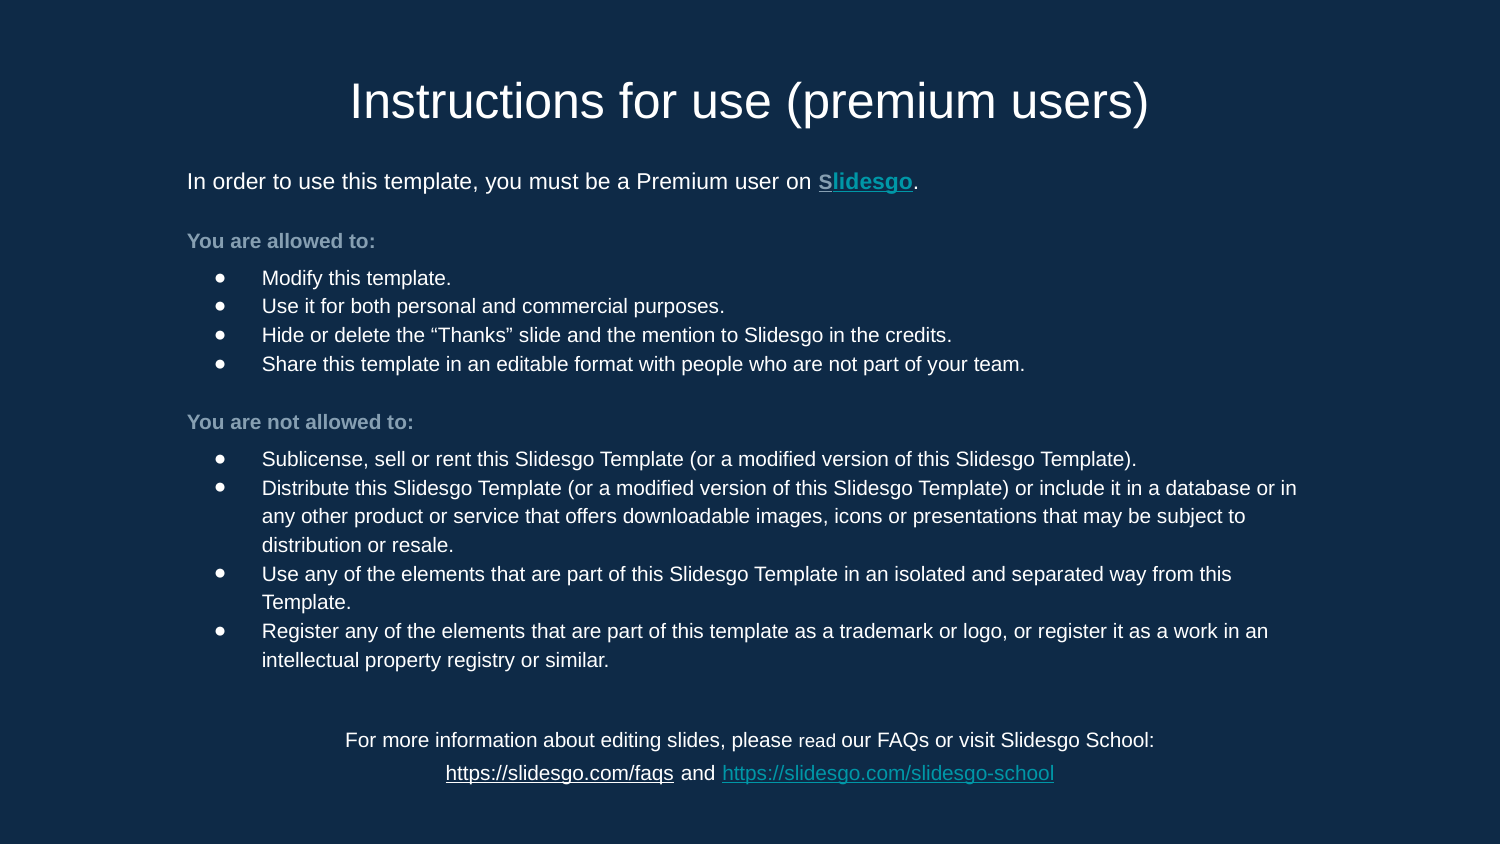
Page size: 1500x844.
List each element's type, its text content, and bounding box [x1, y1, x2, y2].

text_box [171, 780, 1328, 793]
text_box Instructions for use (premium users) [171, 53, 1328, 133]
text_box For more information about editing slides, please read our FAQs or visit Slidesgo School: https://slidesgo.com/faqs and https://slidesgo.com/slidesgo-school [171, 707, 1328, 780]
text_box In order to use this template, you must be a Premium user on Slidesgo. You are allowed to: Modify this template. Use it for both personal and commercial purposes. Hide or delete the “Thanks” slide and the mention to Slidesgo in the credits. Share this template in an editable format with people who are not part of your team. You are not allowed to: Sublicense, sell or rent this Slidesgo Template (or a modified version of this Slidesgo Template). Distribute this Slidesgo Template (or a modified version of this Slidesgo Template) or include it in a database or in any other product or service that offers downloadable images, icons or presentations that may be subject to distribution or resale. Use any of the elements that are part of this Slidesgo Template in an isolated and separated way from this Template. Register any of the elements that are part of this template as a trademark or logo, or register it as a work in an intellectual property registry or similar. [171, 148, 1328, 707]
